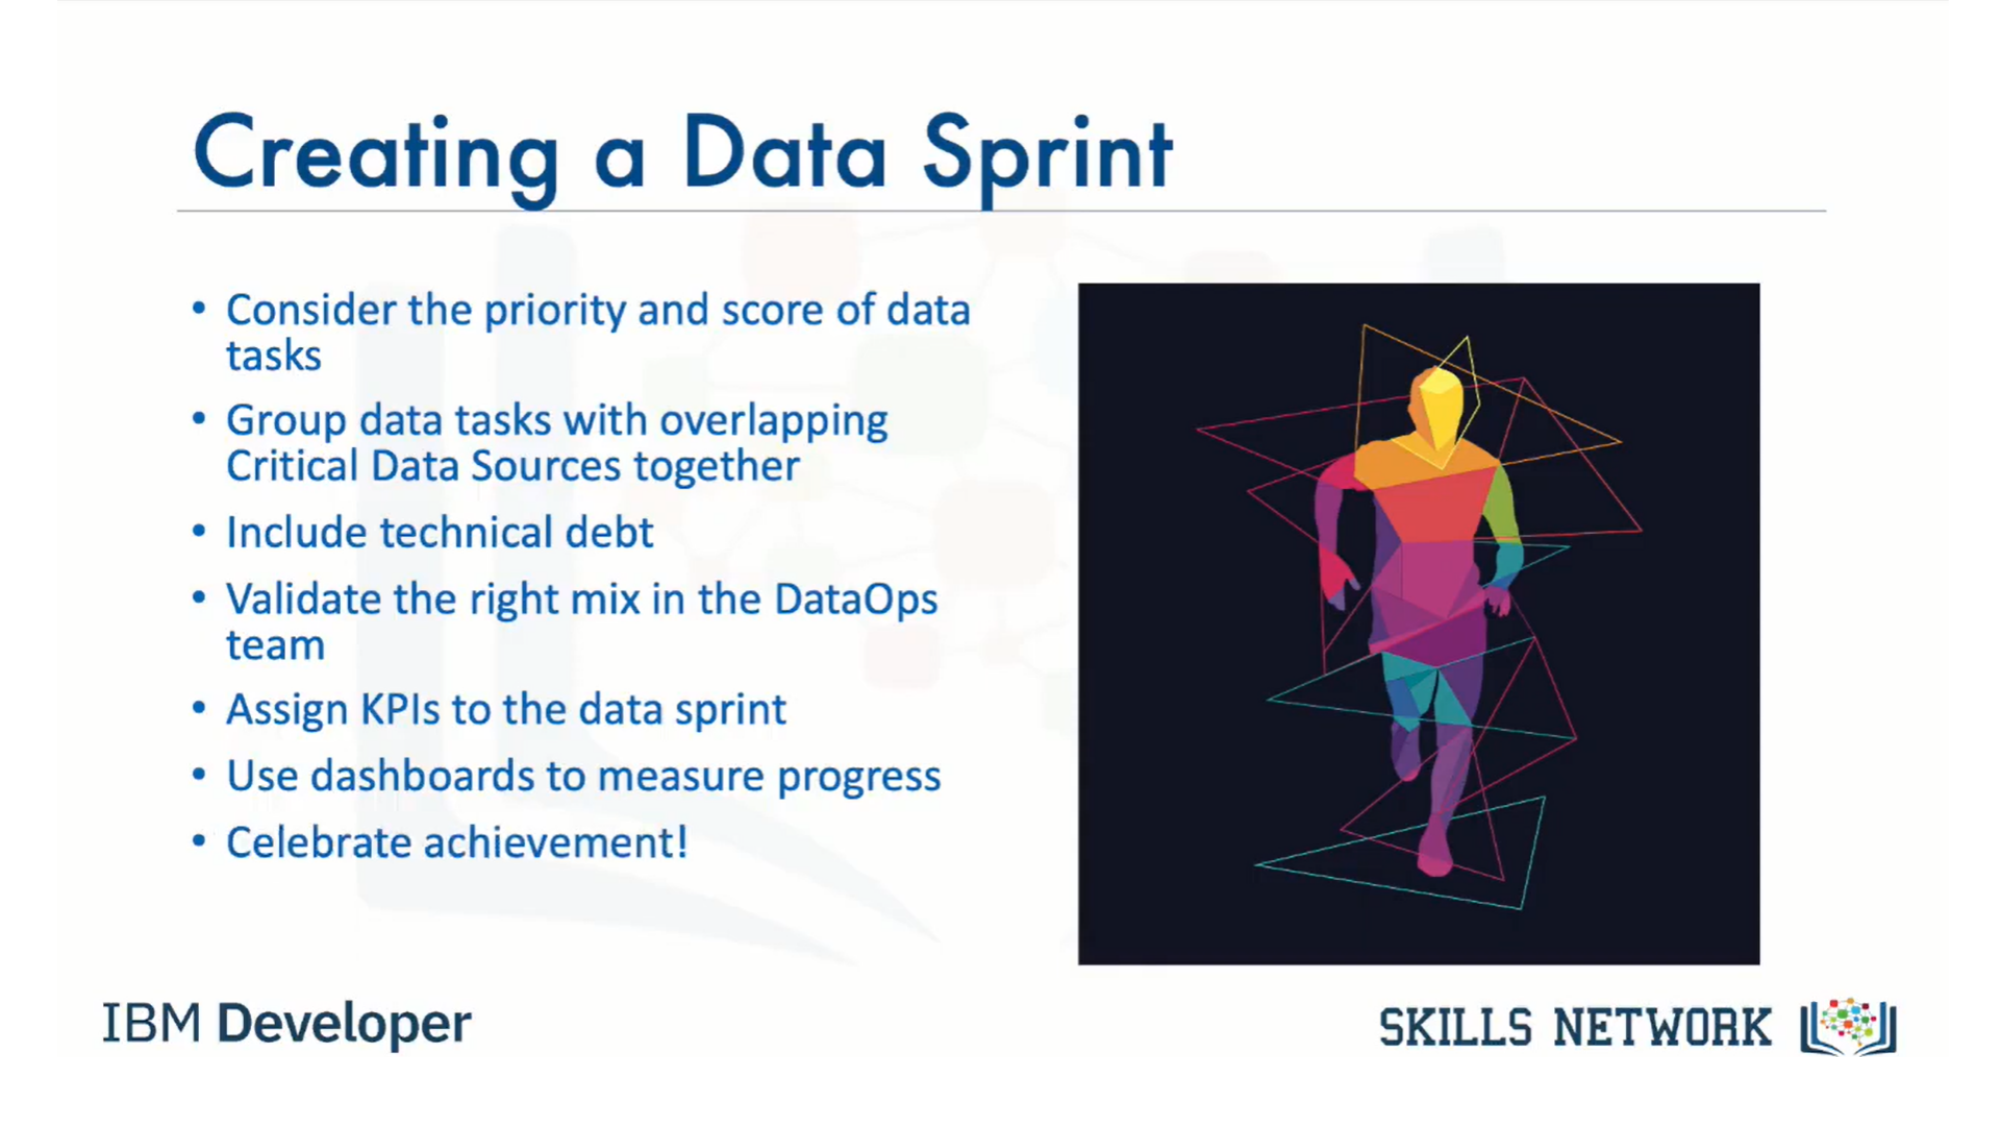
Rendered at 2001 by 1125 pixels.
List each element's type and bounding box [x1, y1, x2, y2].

picture [57, 0, 1949, 1058]
